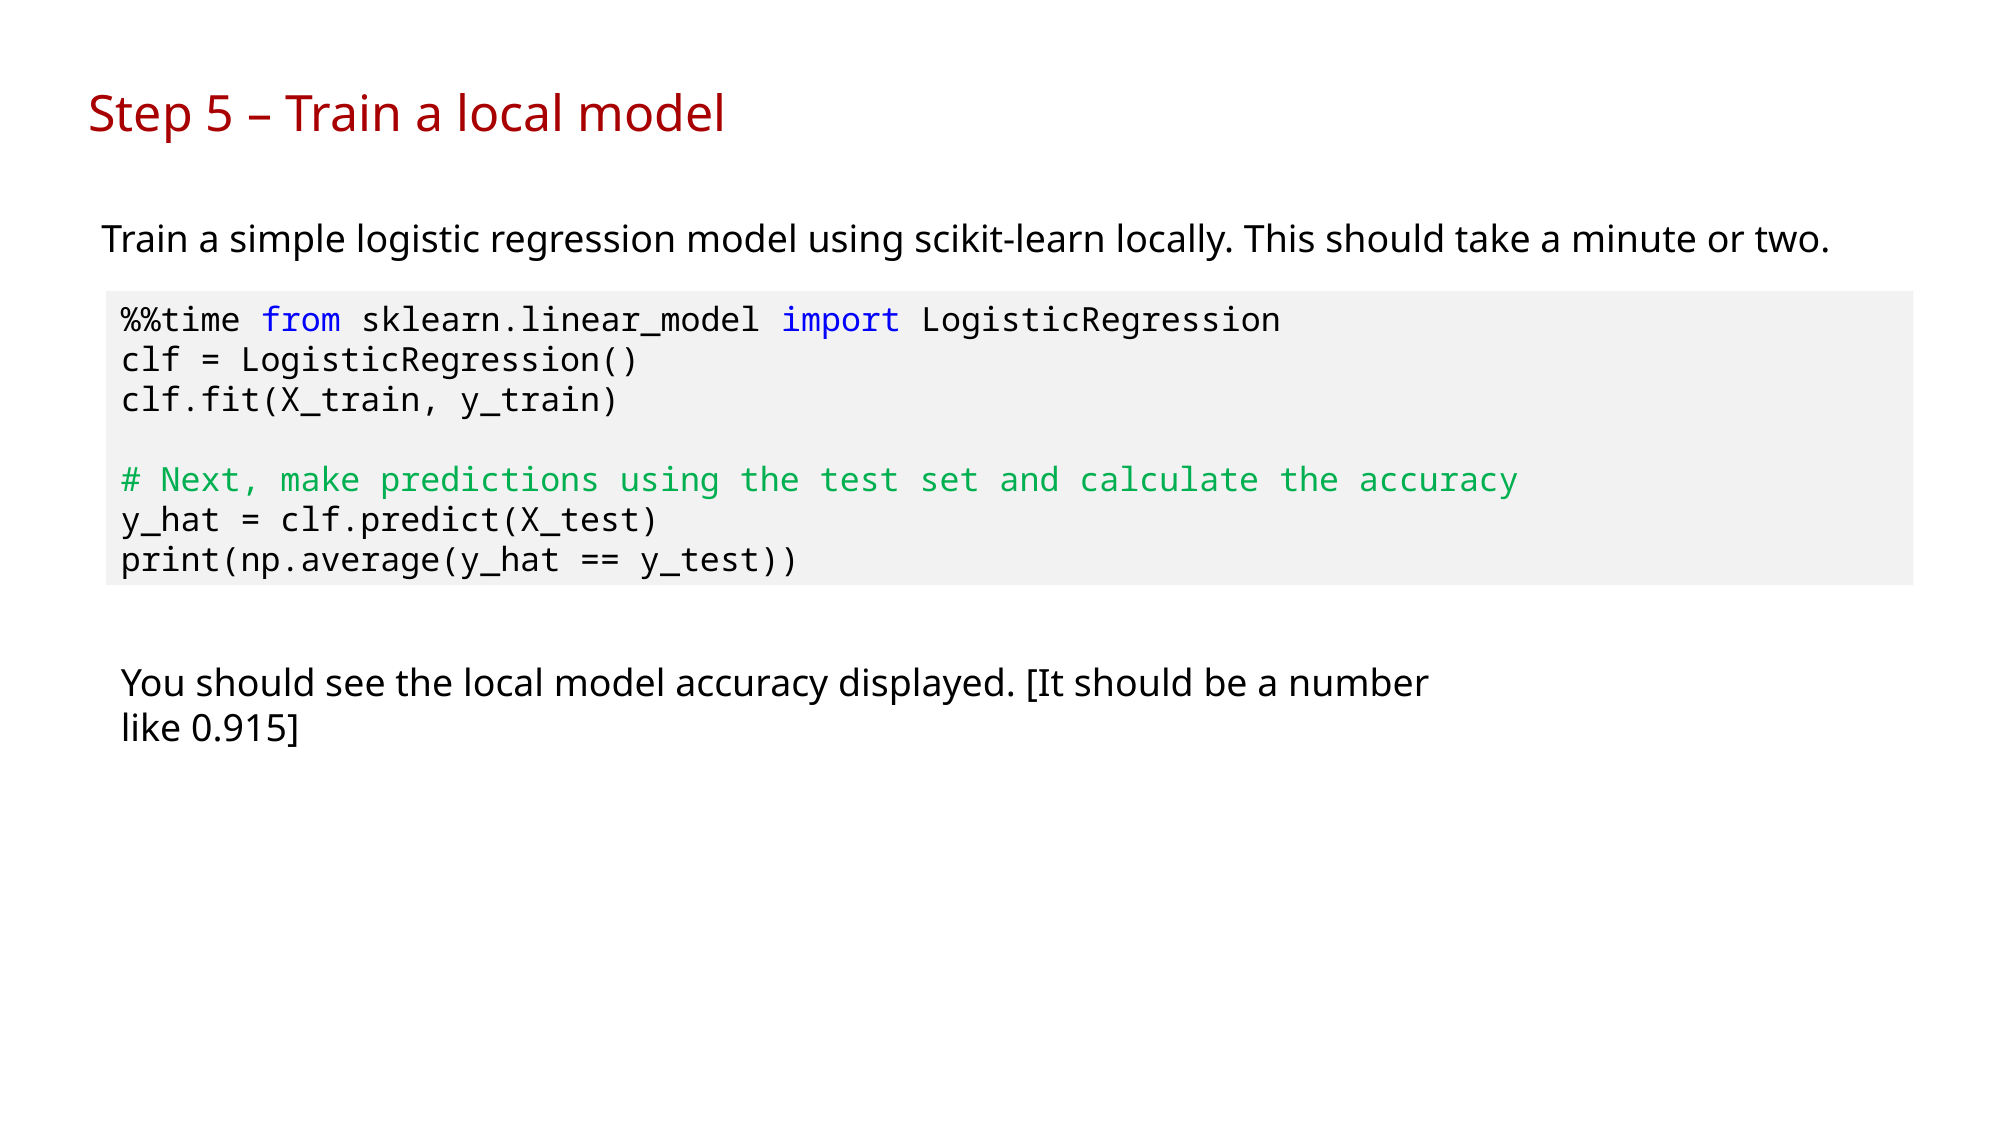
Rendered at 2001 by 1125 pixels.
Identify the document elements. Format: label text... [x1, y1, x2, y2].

text_box Train a simple logistic regression model using scikit-learn locally. This should take a minute or two. [86, 207, 1914, 268]
text_box Step 5 – Train a local model [88, 88, 1808, 143]
text_box %%time from sklearn.linear_model import LogisticRegression clf = LogisticRegression() clf.fit(X_train, y_train) # Next, make predictions using the test set and calculate the accuracy y_hat = clf.predict(X_test) print(np.average(y_hat == y_test)) [106, 290, 1914, 586]
text_box You should see the local model accuracy displayed. [It should be a number like 0.915] [106, 652, 1504, 757]
